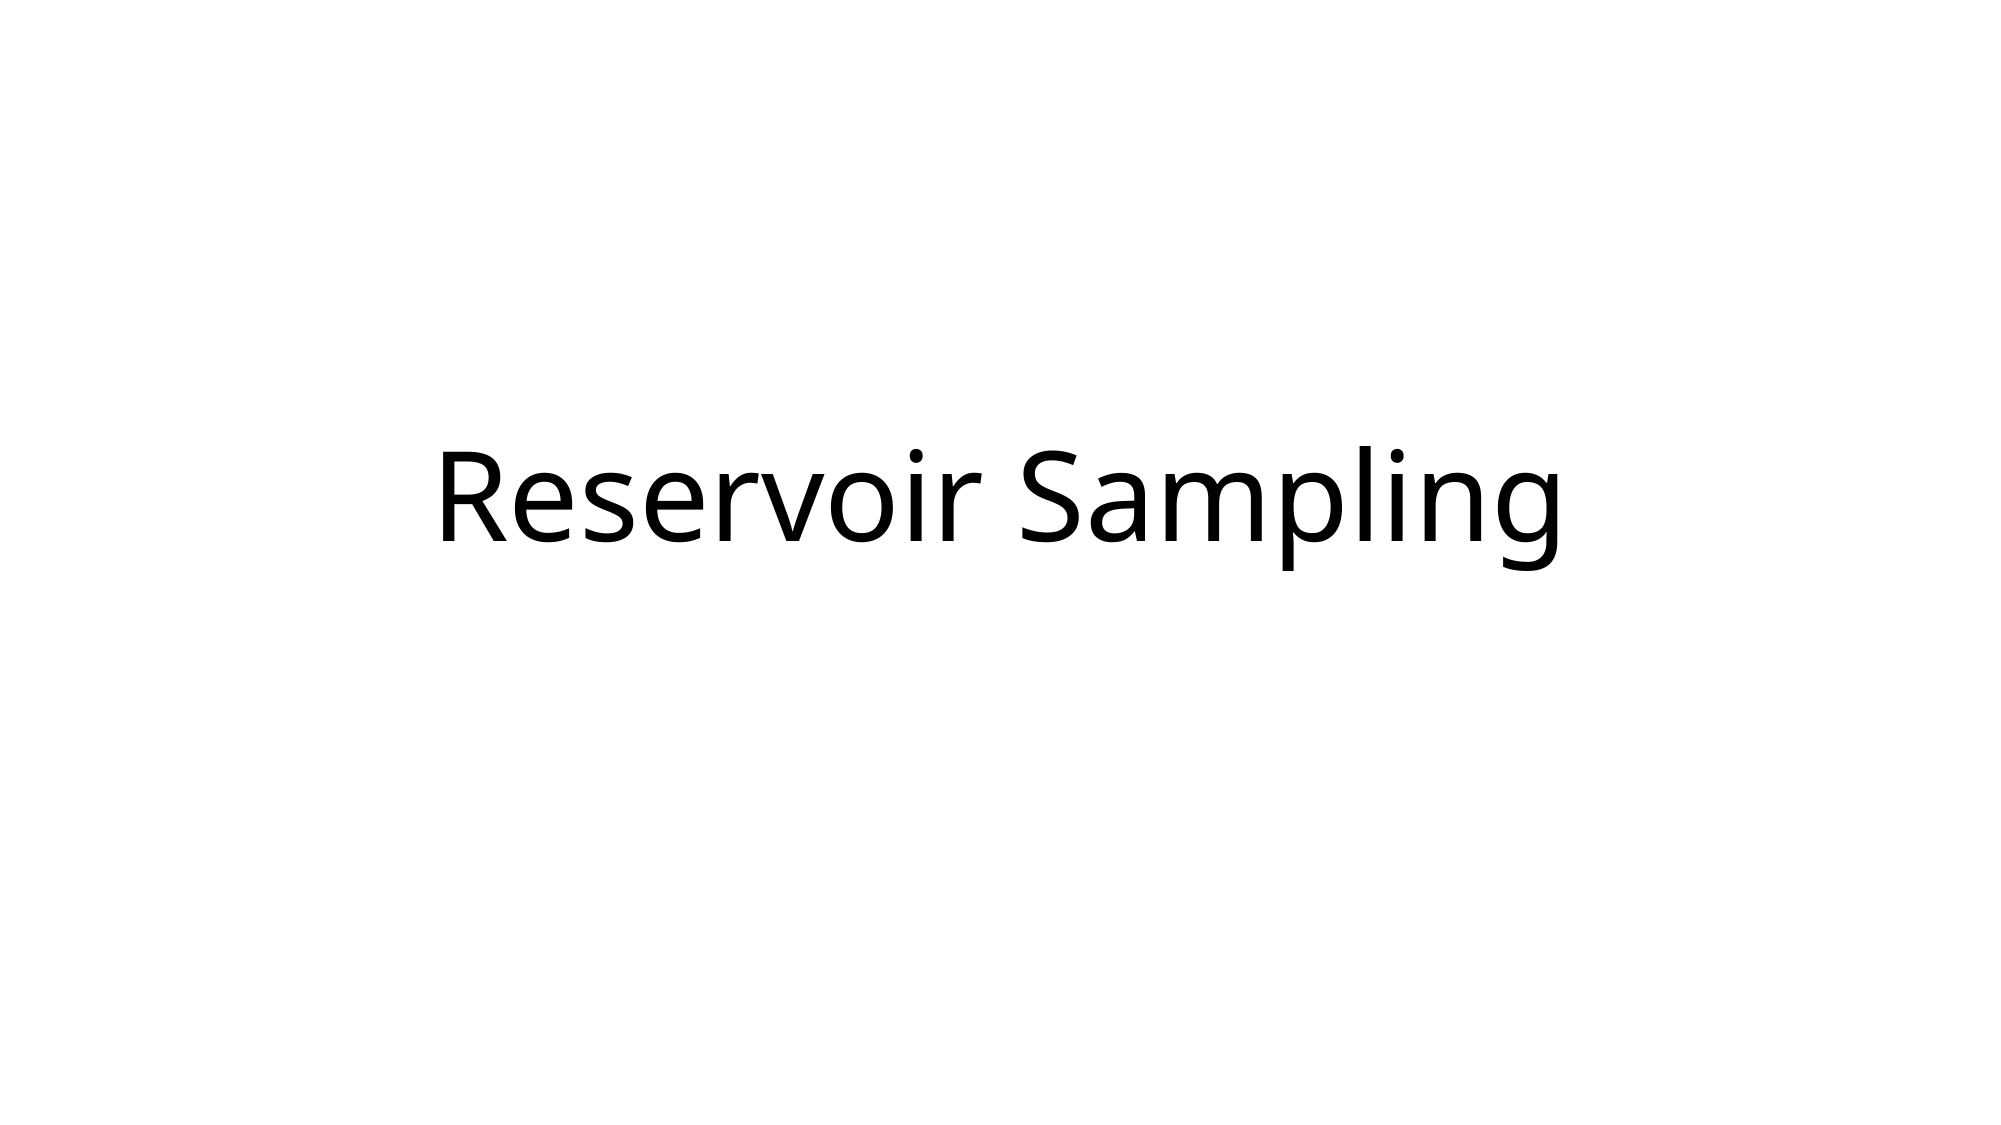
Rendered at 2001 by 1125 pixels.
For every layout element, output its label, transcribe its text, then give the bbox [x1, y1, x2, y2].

title Reservoir Sampling [249, 184, 1750, 576]
